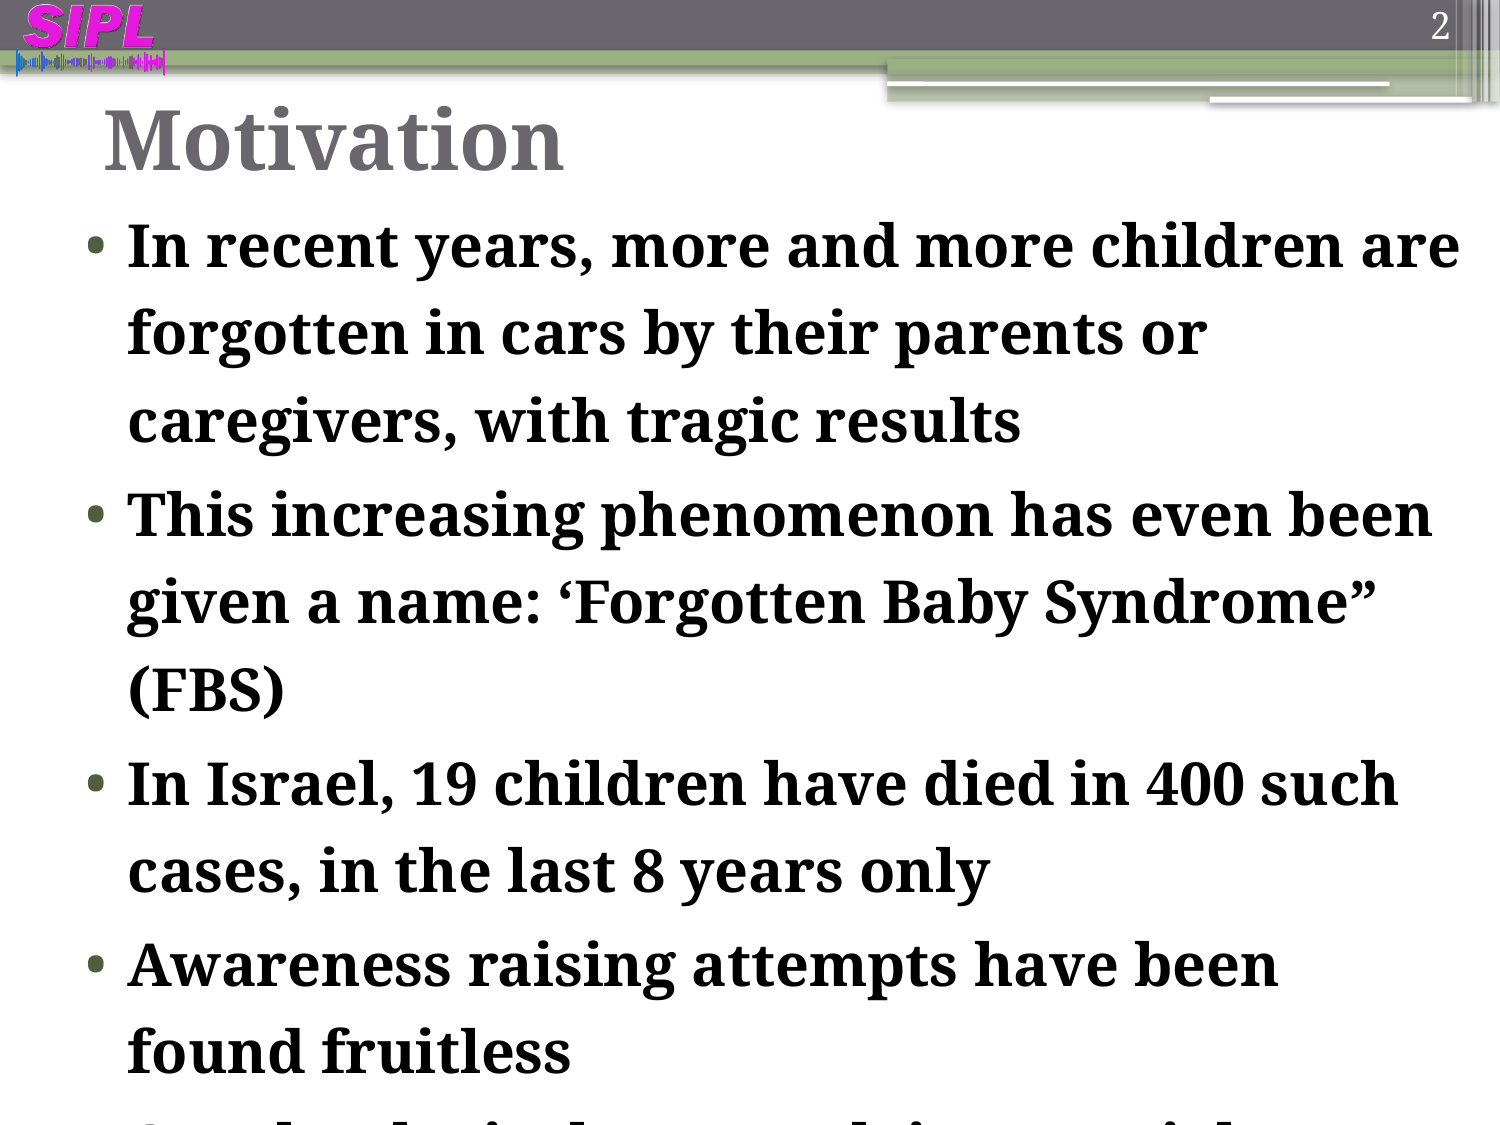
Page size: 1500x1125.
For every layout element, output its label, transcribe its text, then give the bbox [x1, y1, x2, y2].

slide_number 2 [1341, 0, 1466, 61]
list [53, 976, 1404, 1024]
title Motivation [88, 78, 1439, 184]
picture [5, 0, 171, 79]
text_box In recent years, more and more children are forgotten in cars by their parents or caregivers, with tragic results This increasing phenomenon has even been given a name: ‘Forgotten Baby Syndrome” (FBS) In Israel, 19 children have died in 400 such cases, in the last 8 years only Awareness raising attempts have been found fruitless A technological approach is essential to eradicate this problem [53, 184, 1483, 976]
